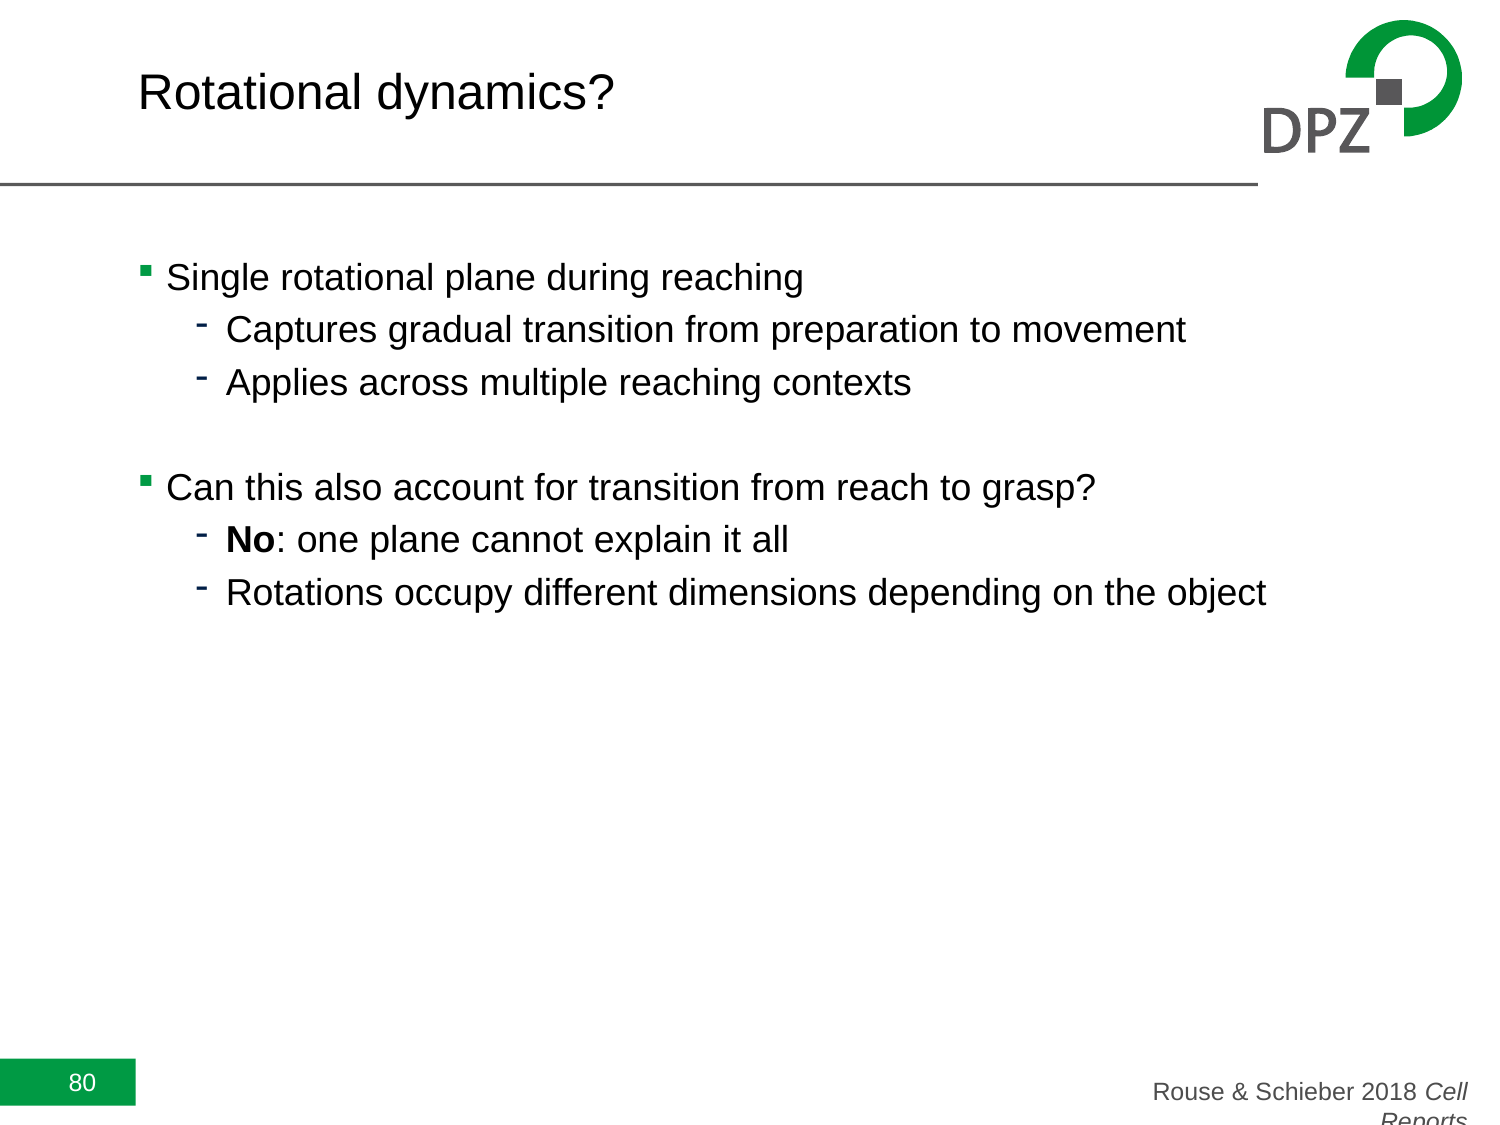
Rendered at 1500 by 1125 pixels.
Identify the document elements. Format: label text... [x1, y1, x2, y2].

slide_number 80 [0, 1058, 112, 1123]
text_box Rouse & Schieber 2018 Cell Reports [1045, 1067, 1483, 1125]
list Single rotational plane during reaching Captures gradual transition from preparation to movement Applies across multiple reaching contexts Can this also account for transition from reach to grasp? No: one plane cannot explain it all Rotations occupy different dimensions depending on the object [122, 245, 1328, 988]
title Rotational dynamics? [122, 42, 1184, 137]
